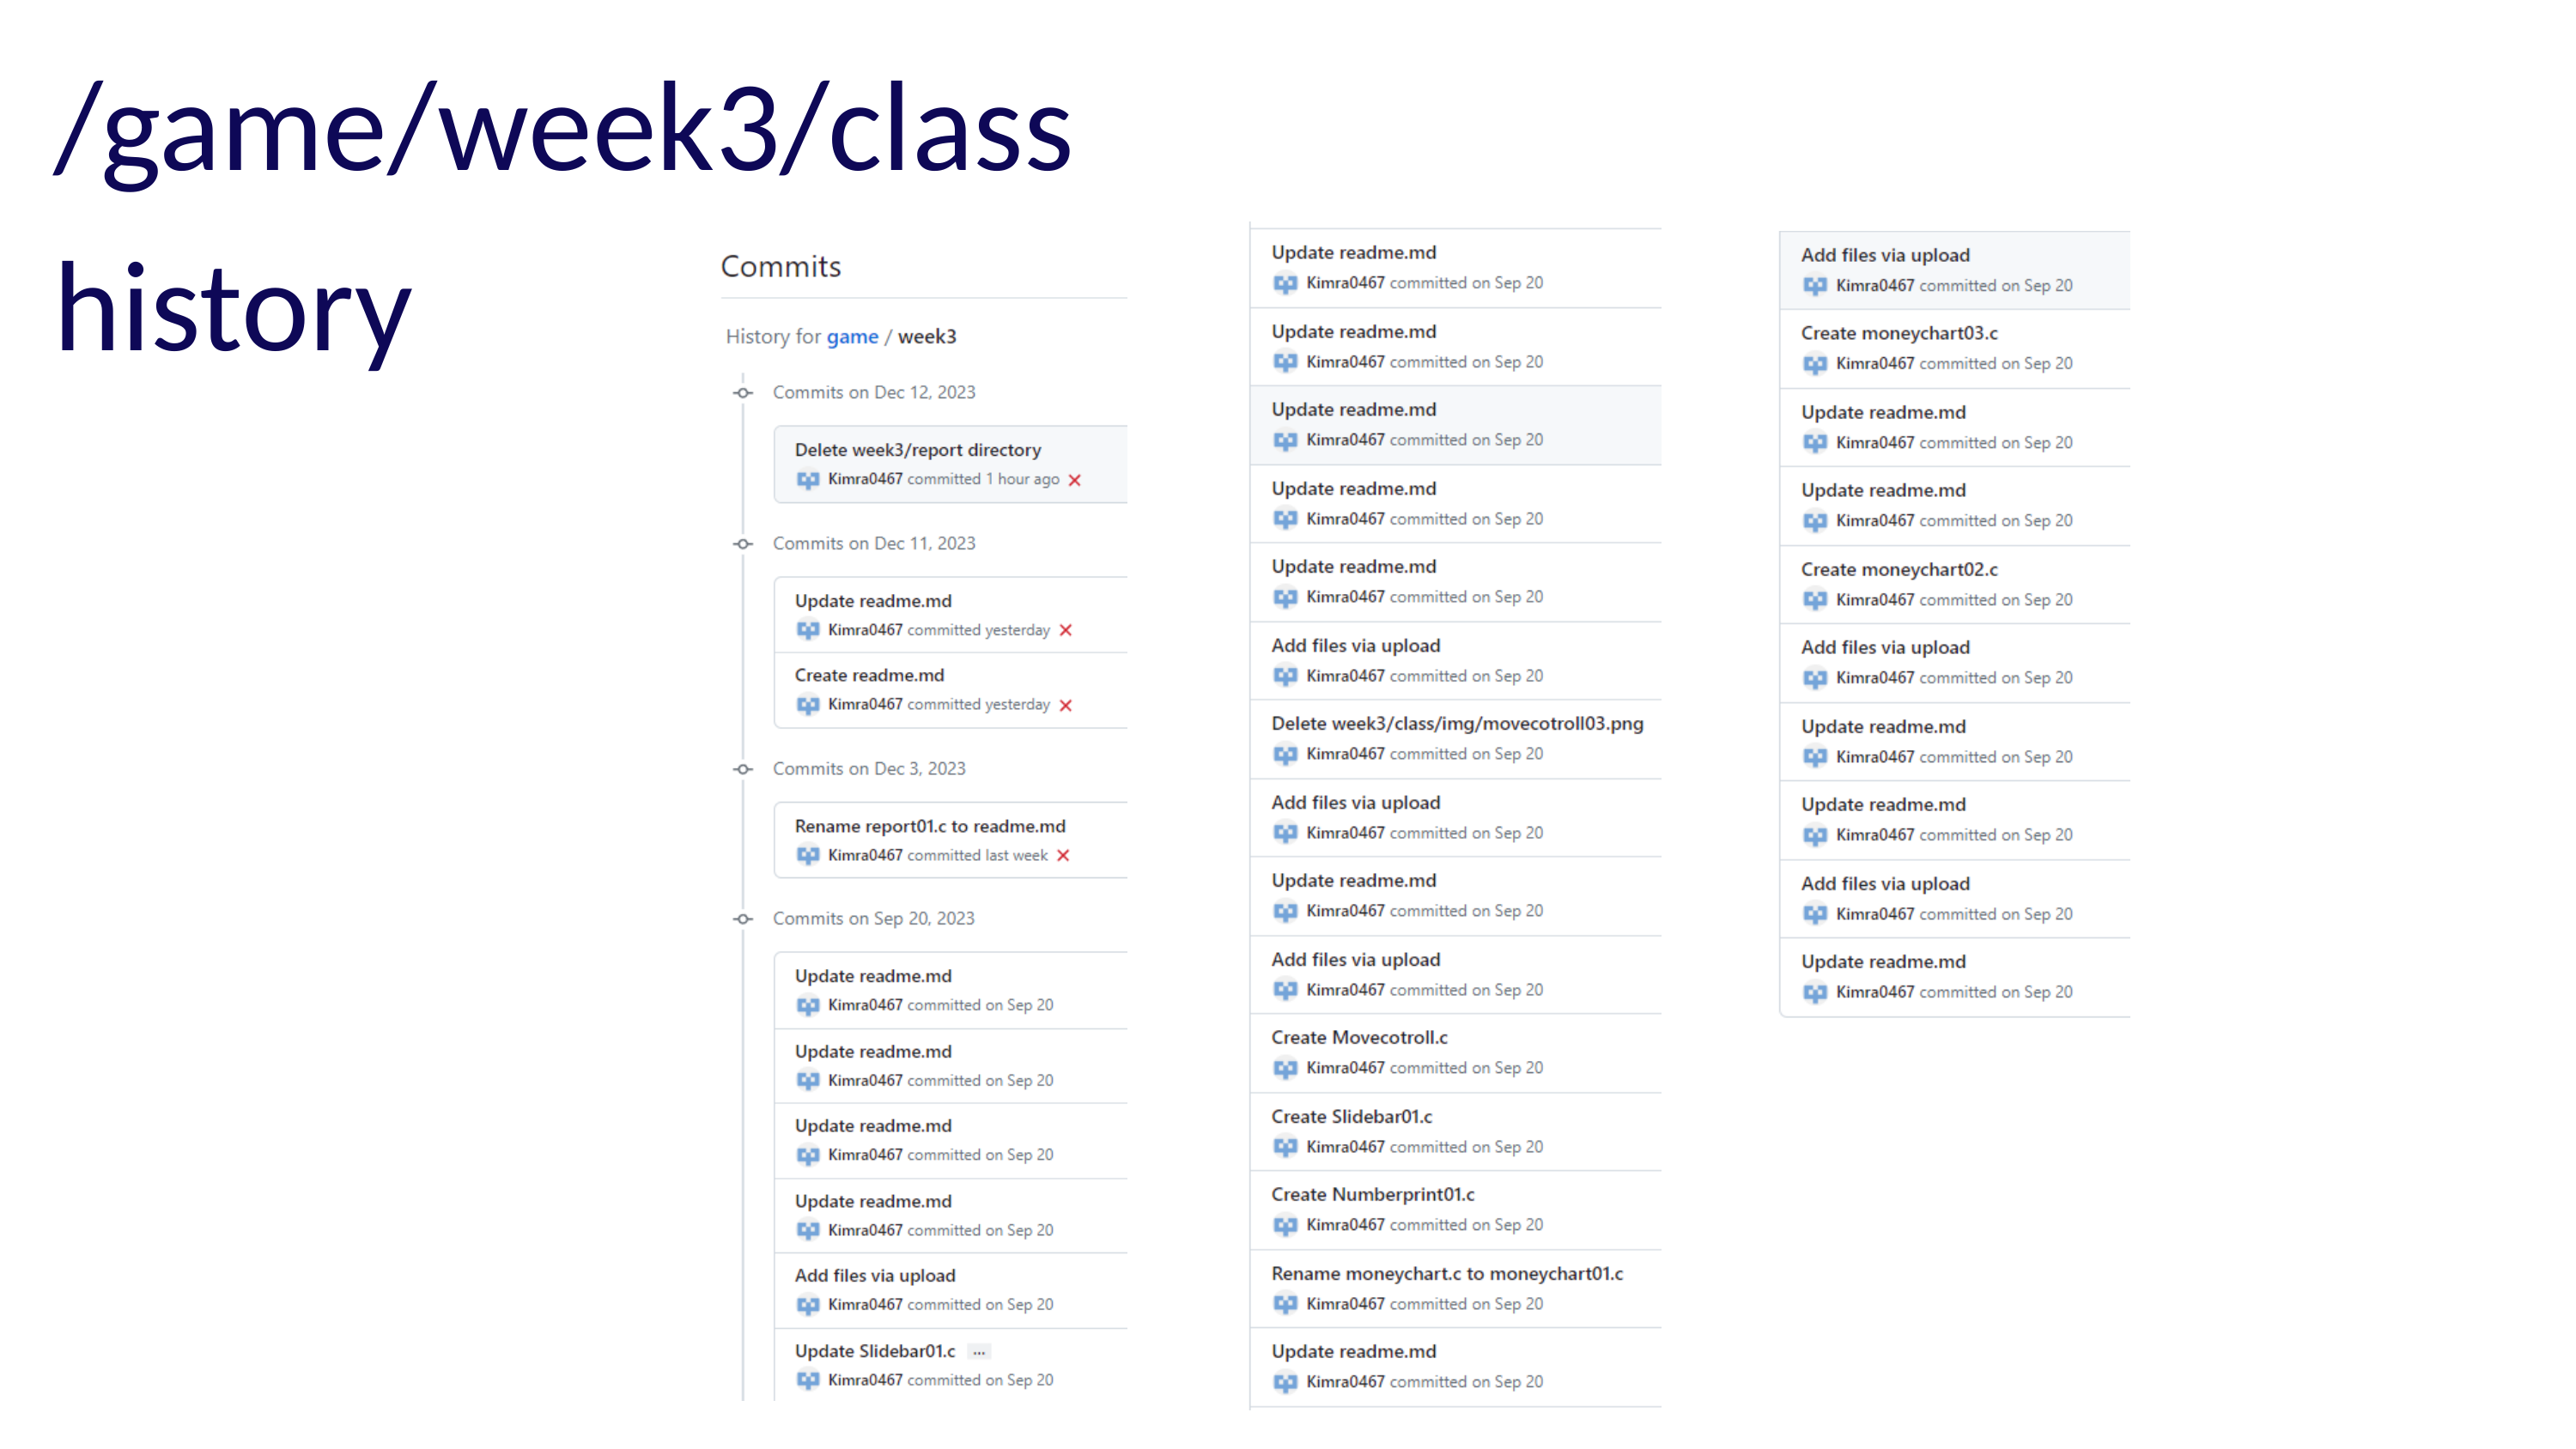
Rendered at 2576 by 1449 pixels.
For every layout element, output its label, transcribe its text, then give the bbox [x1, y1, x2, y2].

picture [686, 231, 1127, 1401]
picture [1774, 231, 2131, 1021]
text_box /game/week3/class history [53, 15, 1245, 377]
picture [1244, 221, 1662, 1410]
